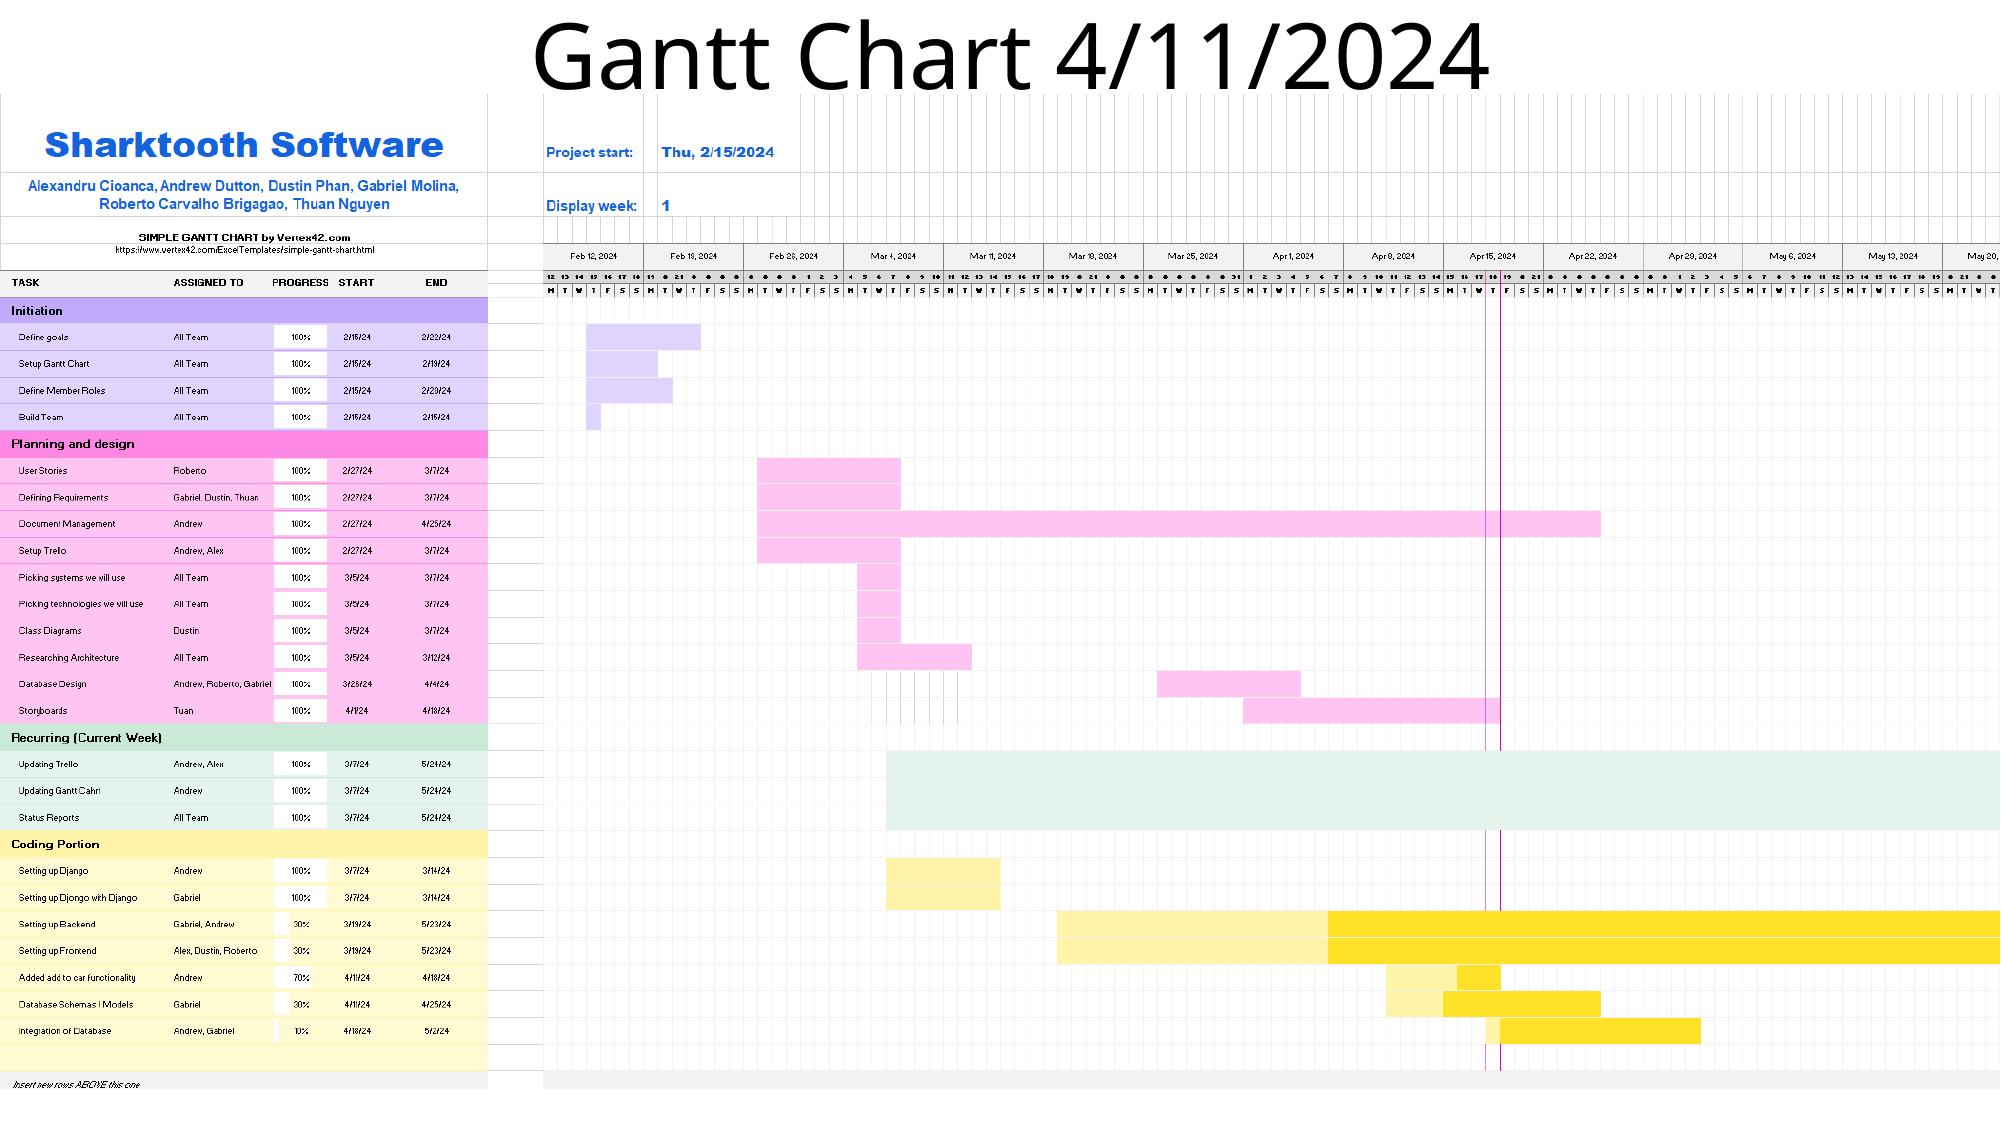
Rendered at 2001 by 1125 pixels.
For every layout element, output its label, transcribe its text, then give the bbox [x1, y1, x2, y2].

title Gantt Chart 4/11/2024 [161, 0, 1863, 94]
picture [0, 94, 2000, 1089]
